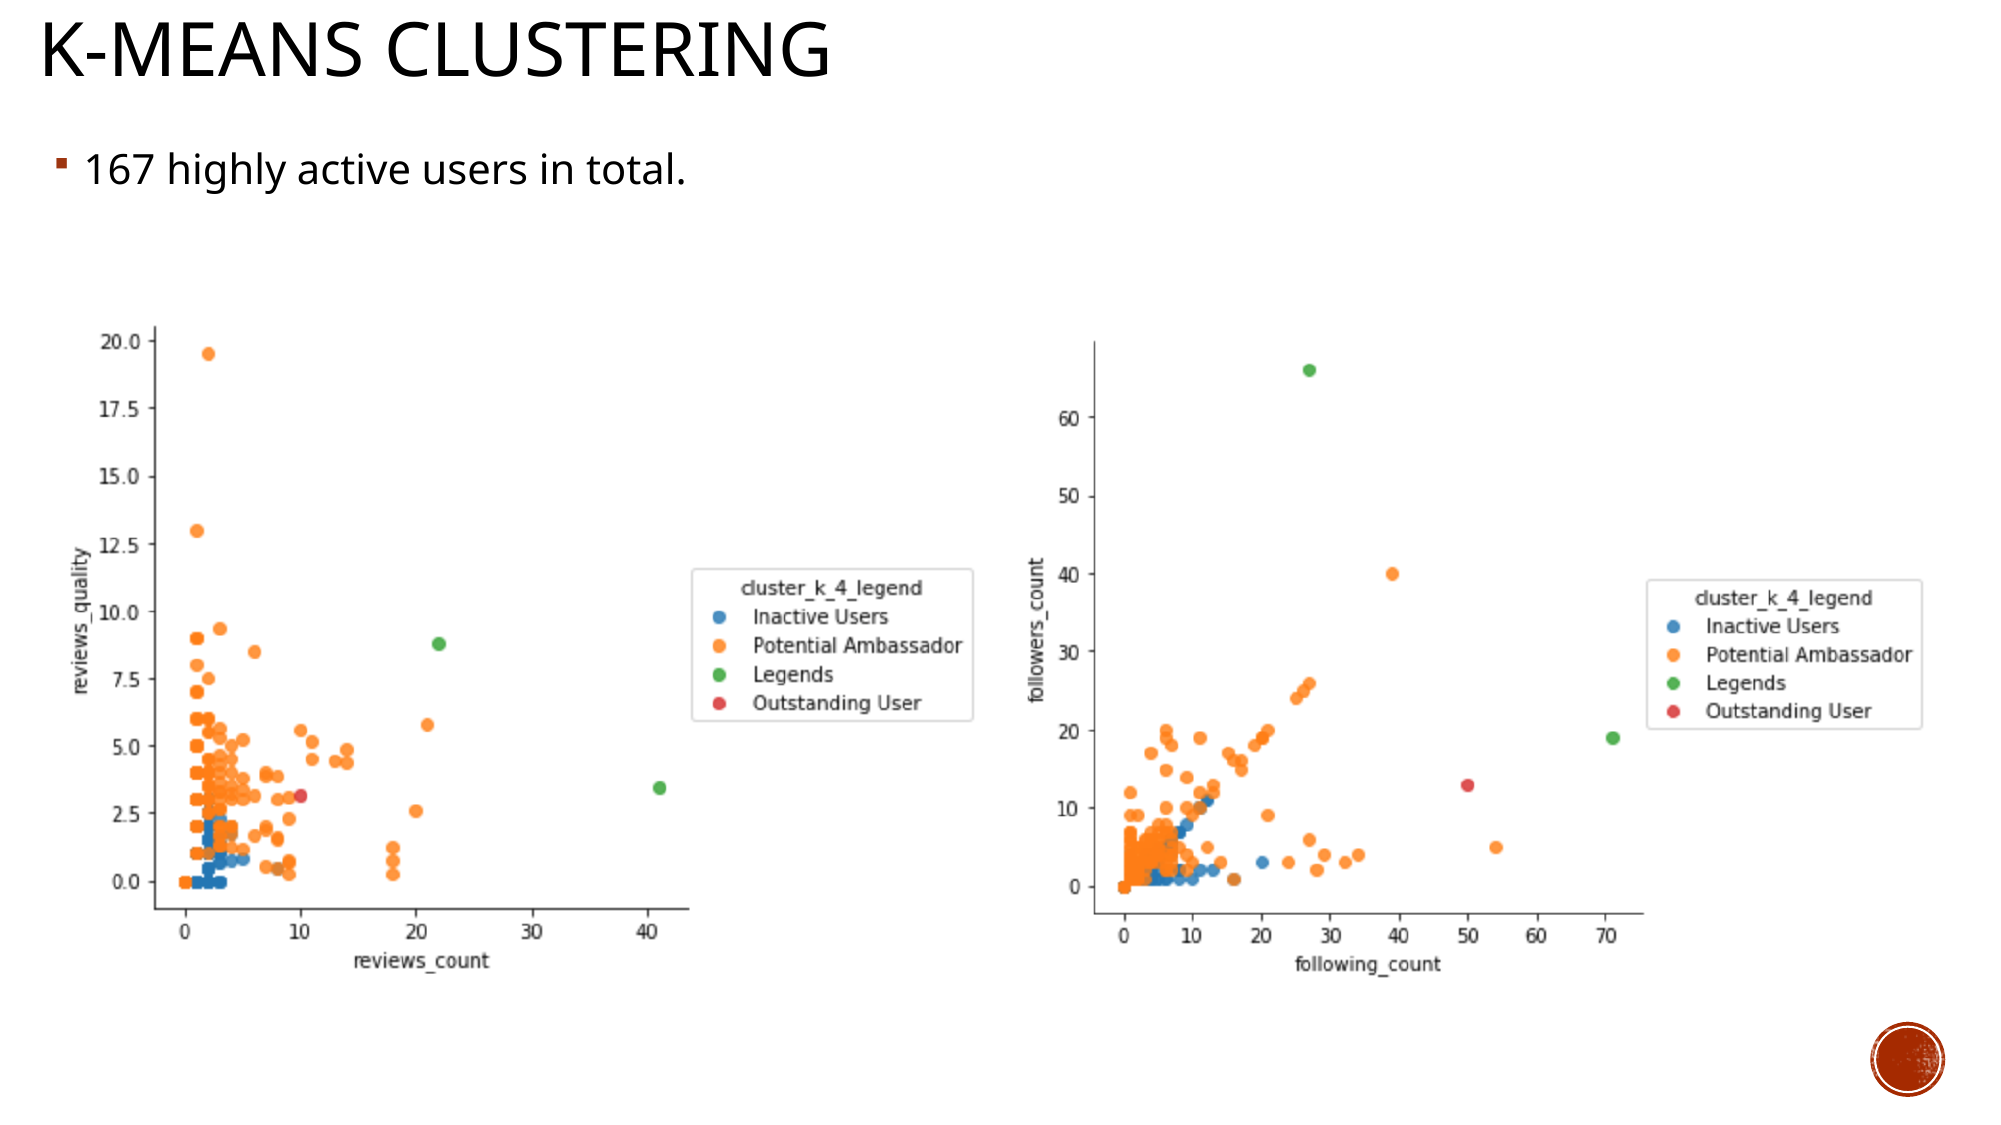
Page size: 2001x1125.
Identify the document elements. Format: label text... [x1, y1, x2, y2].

text_box K-means clustering [23, 0, 1077, 141]
list 167 highly active users in total. [38, 140, 942, 296]
picture [20, 297, 1000, 998]
picture [1001, 316, 2000, 998]
